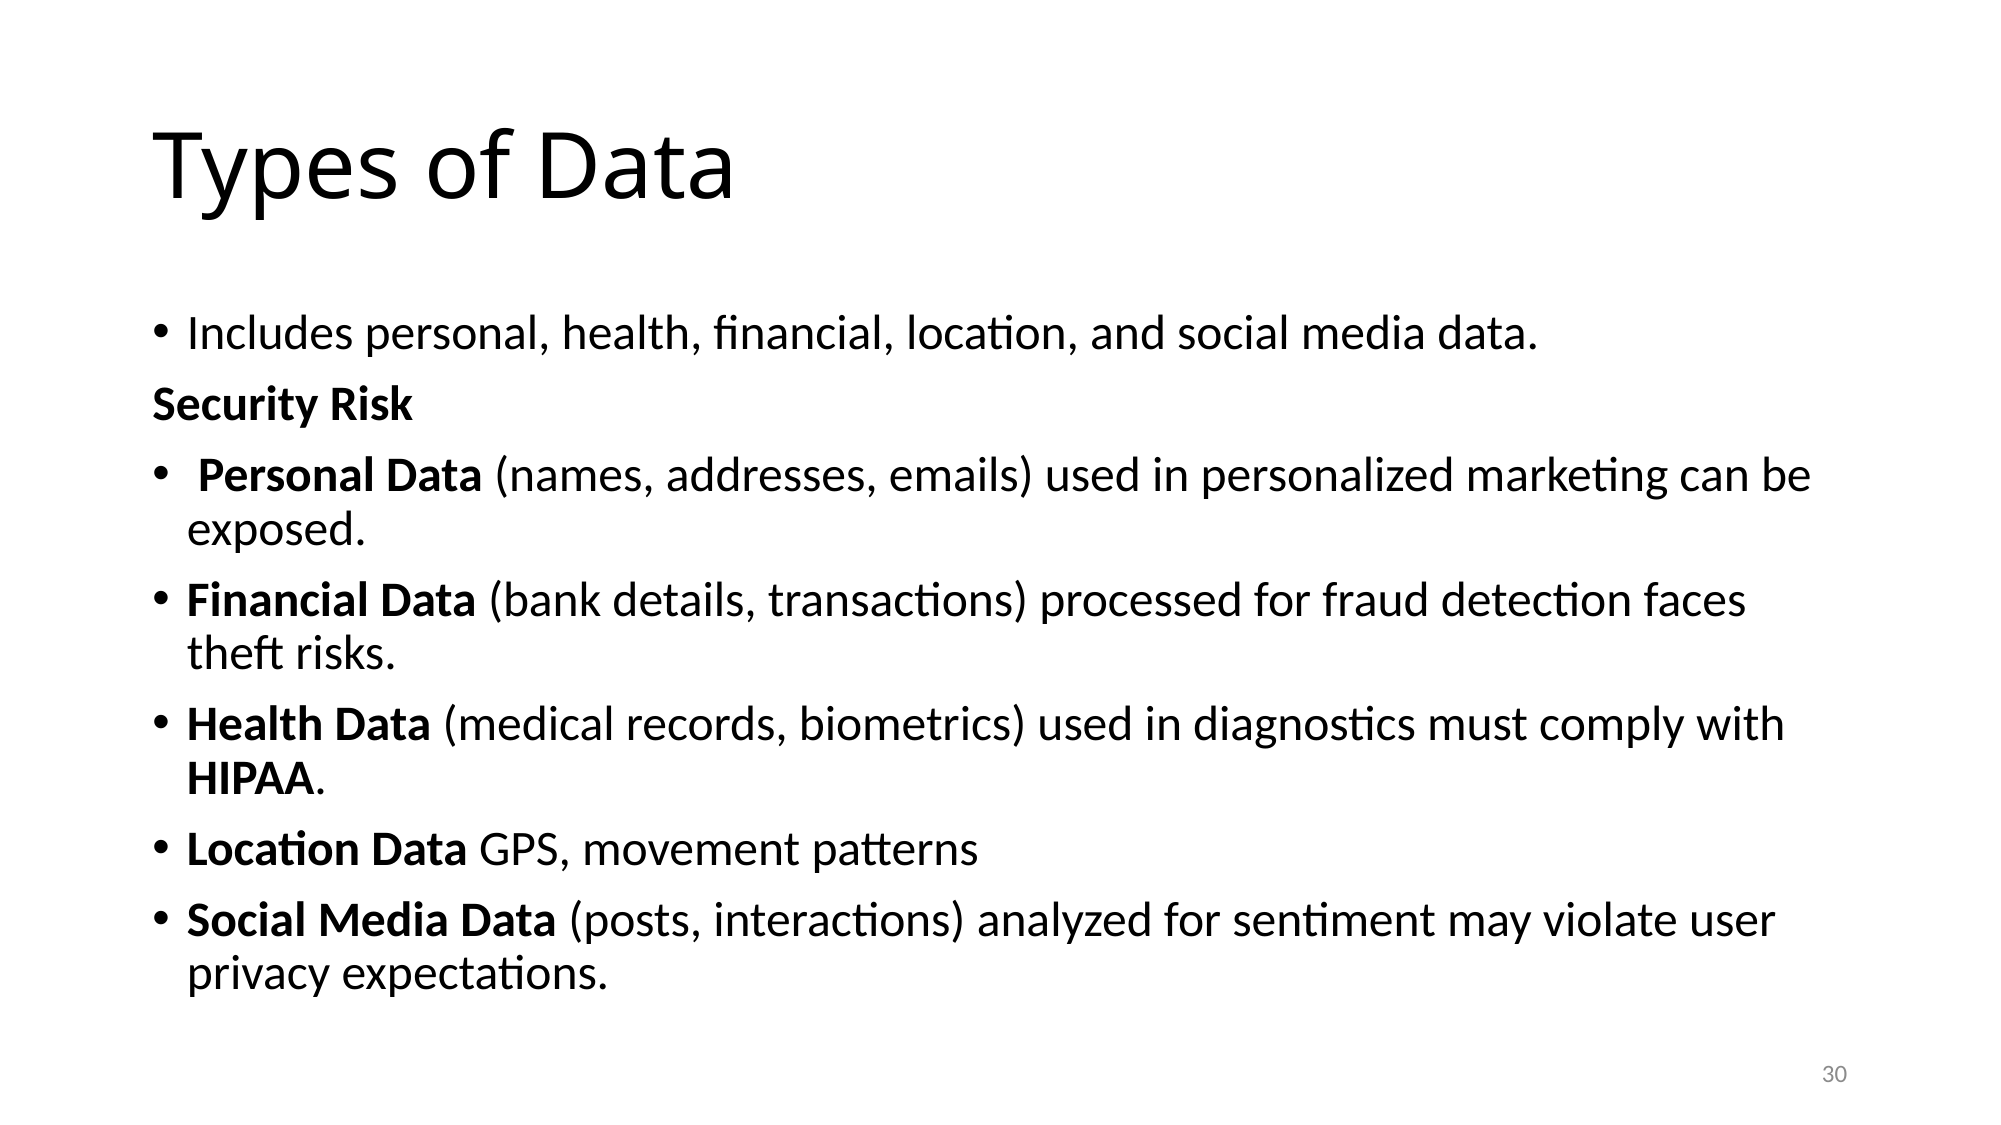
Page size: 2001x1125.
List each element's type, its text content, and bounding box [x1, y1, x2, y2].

title Types of Data [137, 59, 1863, 278]
list Includes personal, health, financial, location, and social media data. Security Risk Personal Data (names, addresses, emails) used in personalized marketing can be exposed. Financial Data (bank details, transactions) processed for fraud detection faces theft risks. Health Data (medical records, biometrics) used in diagnostics must comply with HIPAA. Location Data GPS, movement patterns Social Media Data (posts, interactions) analyzed for sentiment may violate user privacy expectations. [137, 299, 1863, 1014]
slide_number 30 [1412, 1042, 1863, 1103]
